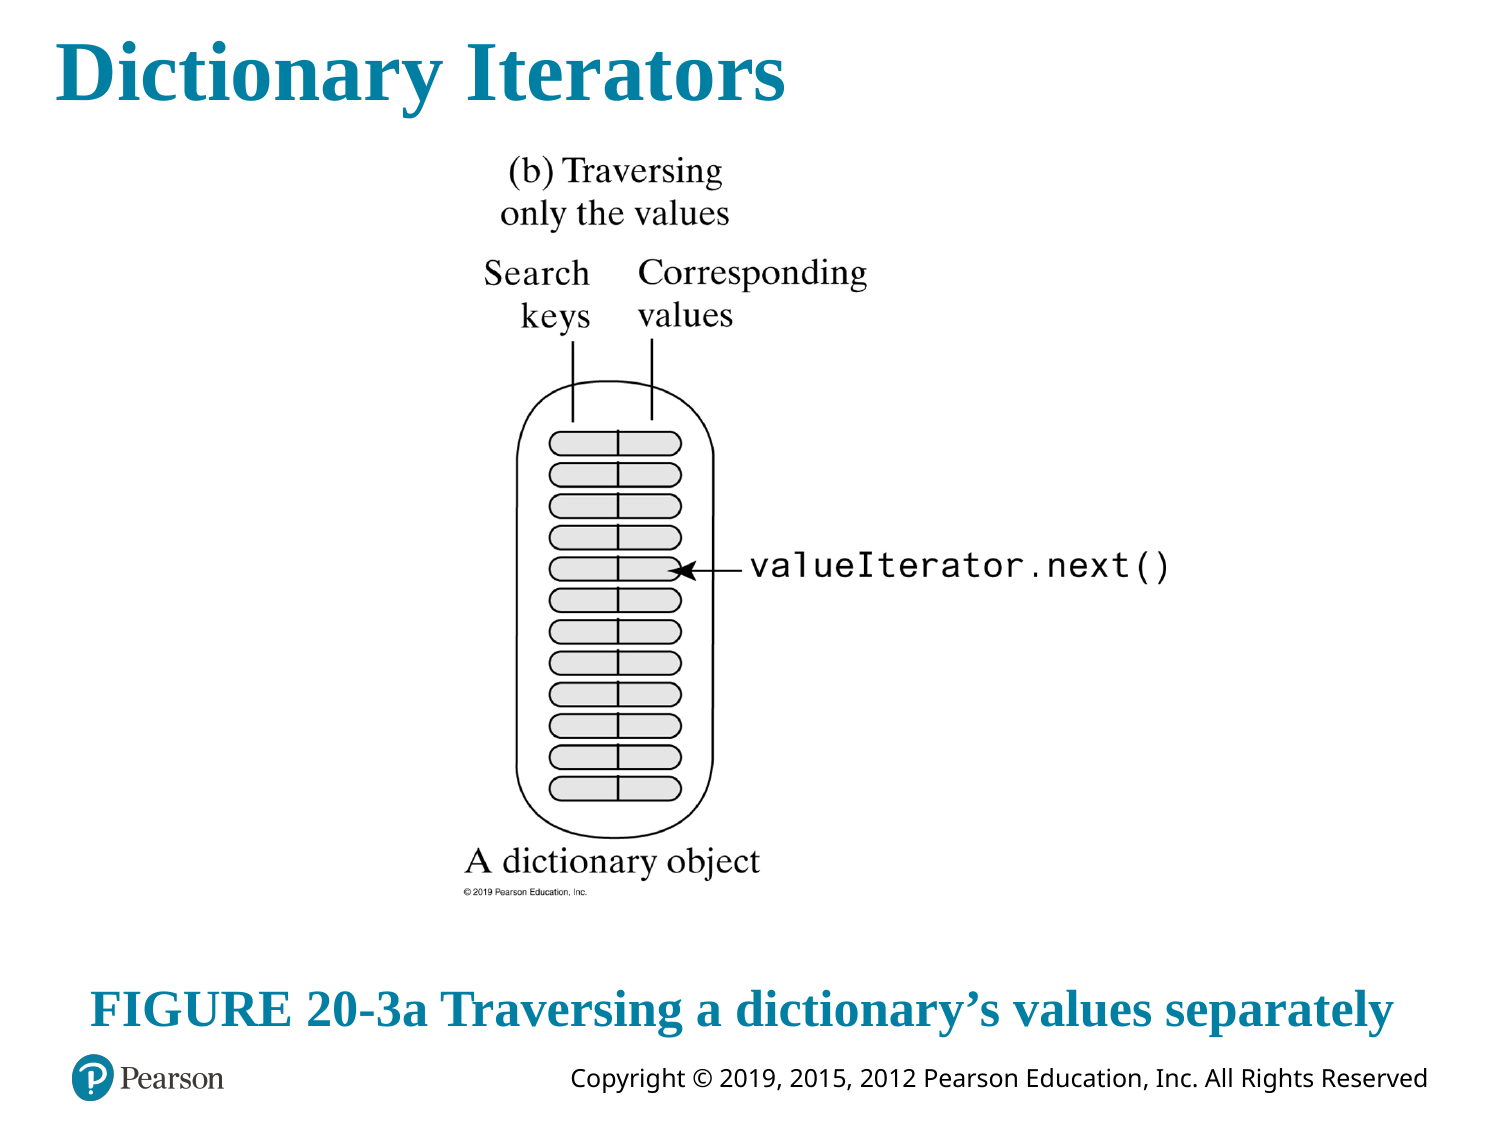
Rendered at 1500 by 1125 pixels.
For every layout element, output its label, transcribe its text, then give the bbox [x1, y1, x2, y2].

picture [98, 1054, 224, 1101]
picture [72, 1054, 88, 1070]
picture [72, 1087, 83, 1101]
title Dictionary Iterators [40, 0, 1438, 133]
picture [459, 151, 1170, 900]
list FIGURE 20-3a Traversing a dictionary’s values separately [74, 955, 1426, 1053]
picture [80, 1063, 106, 1088]
